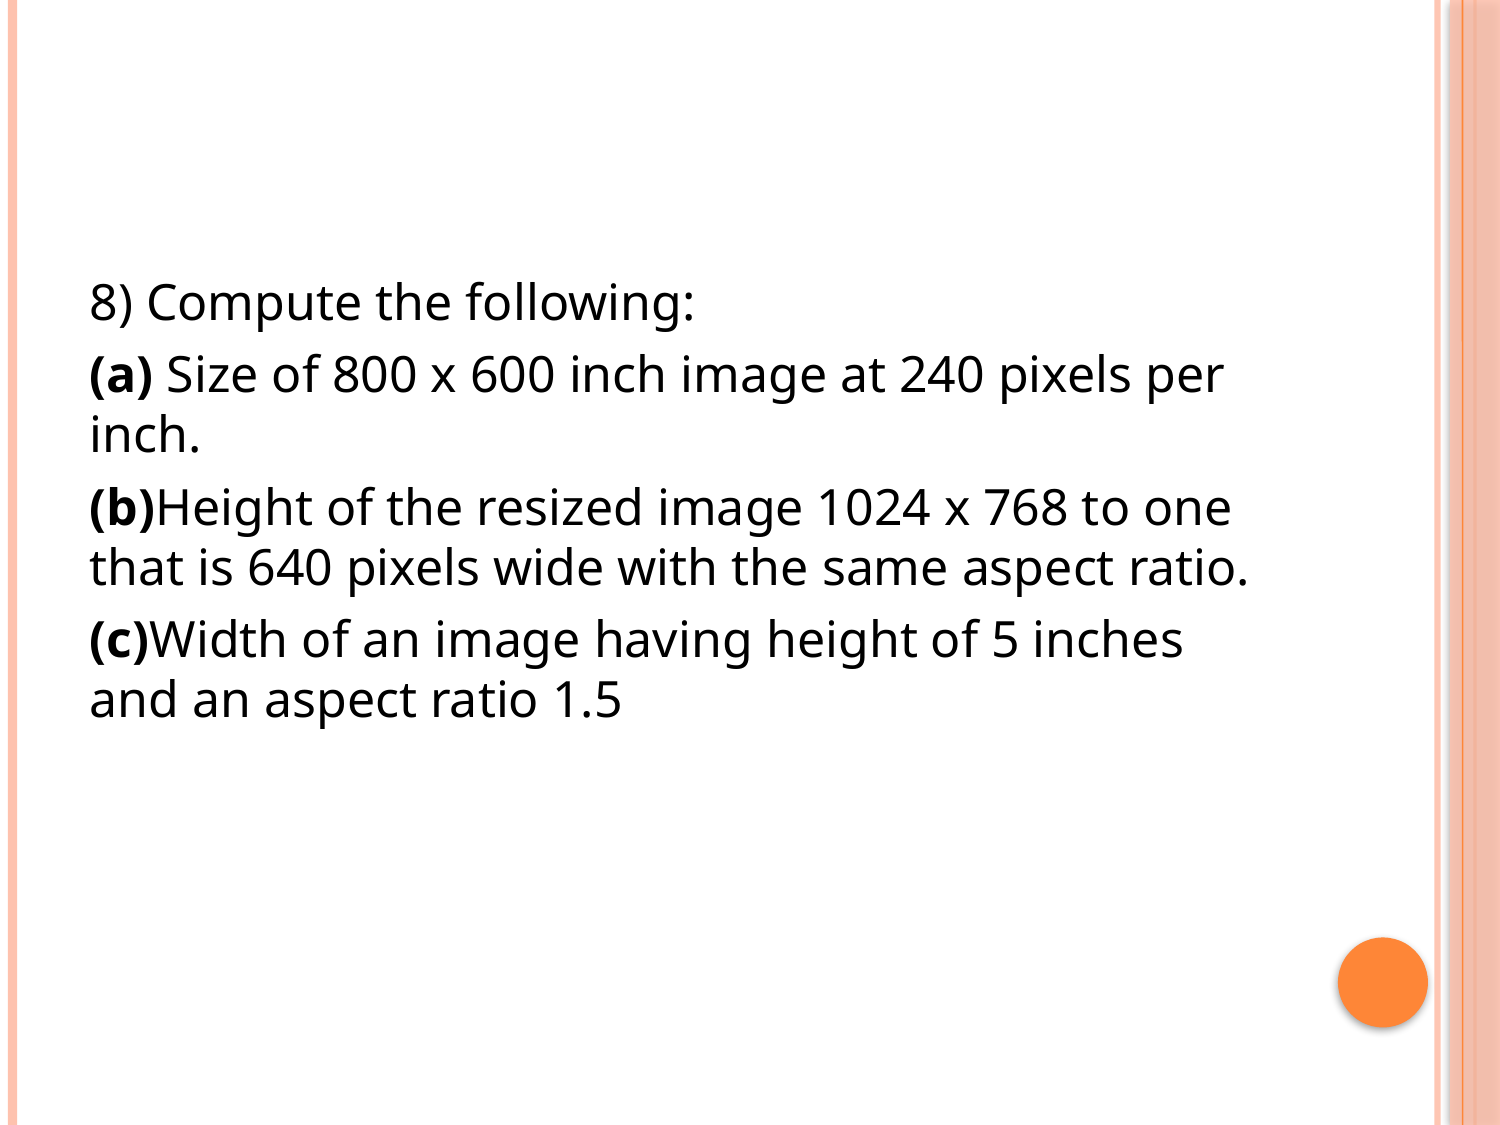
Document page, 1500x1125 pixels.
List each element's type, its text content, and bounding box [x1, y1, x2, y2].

list 8) Compute the following: (a) Size of 800 x 600 inch image at 240 pixels per inch. (b)Height of the resized image 1024 x 768 to one that is 640 pixels wide with the same aspect ratio. (c)Width of an image having height of 5 inches and an aspect ratio 1.5 [75, 262, 1300, 1062]
